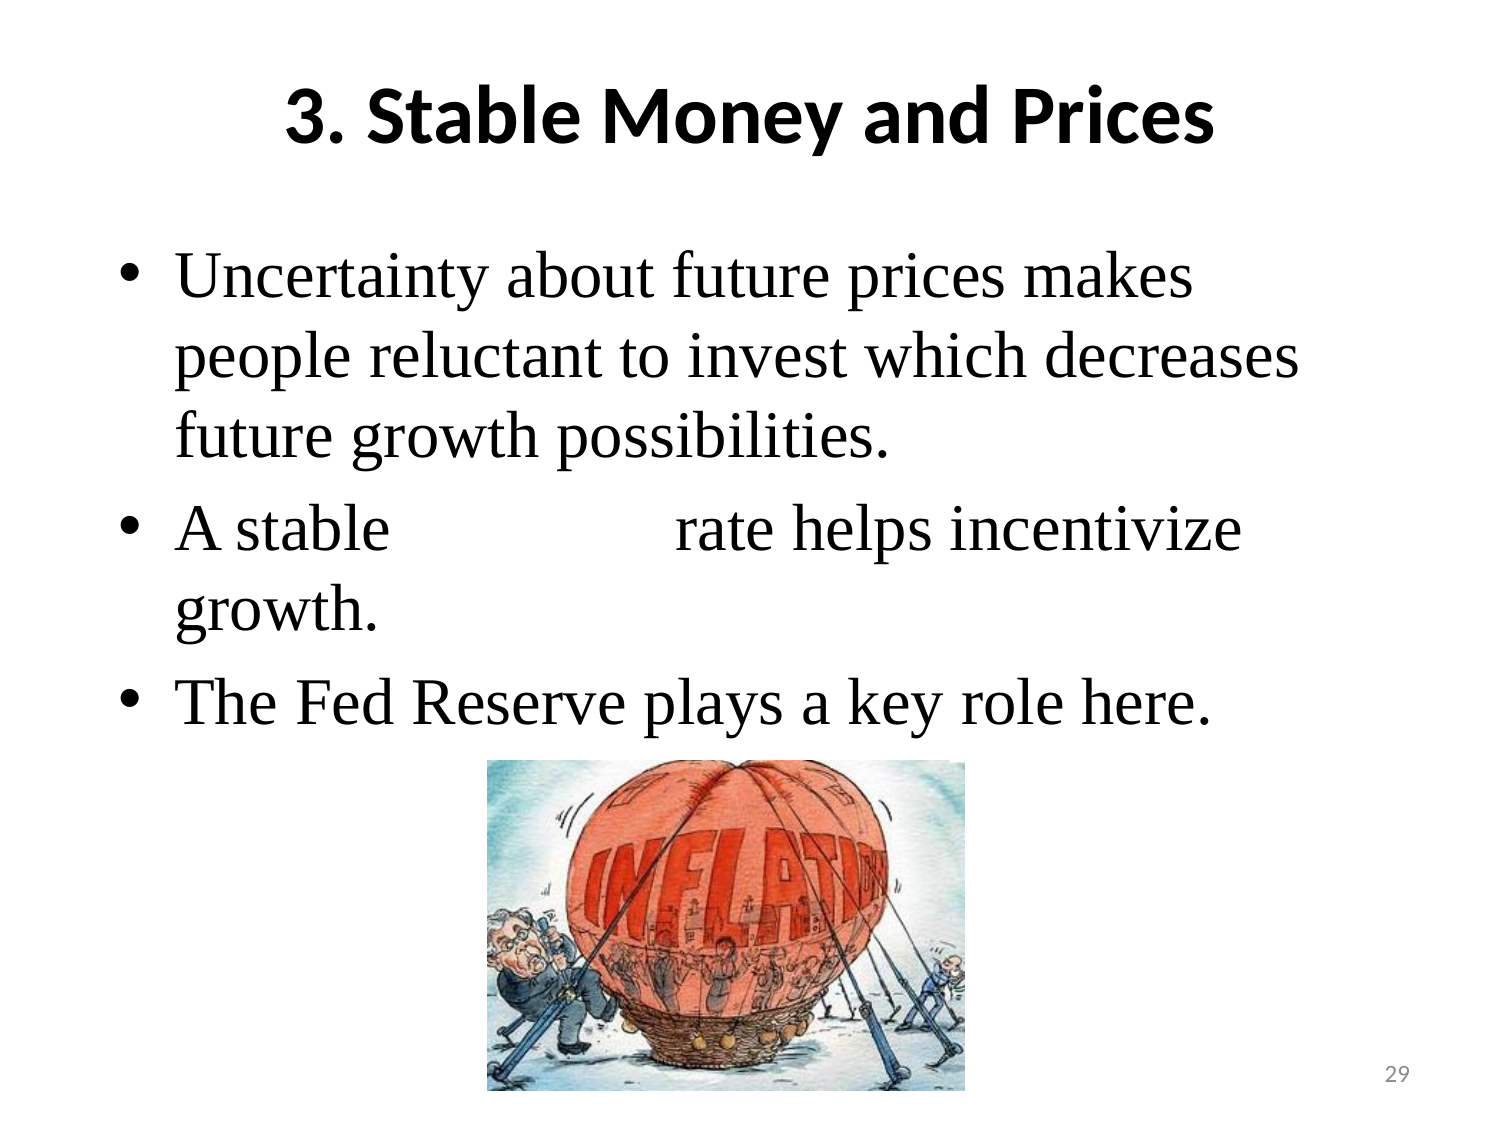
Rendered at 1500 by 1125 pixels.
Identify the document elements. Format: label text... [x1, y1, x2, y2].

title 3. Stable Money and Prices [75, 45, 1425, 175]
slide_number 29 [1074, 1042, 1425, 1103]
picture [487, 760, 965, 1091]
list Uncertainty about future prices makes people reluctant to invest which decreases future growth possibilities. A stable rate helps incentivize growth. The Fed Reserve plays a key role here. [103, 223, 1400, 904]
